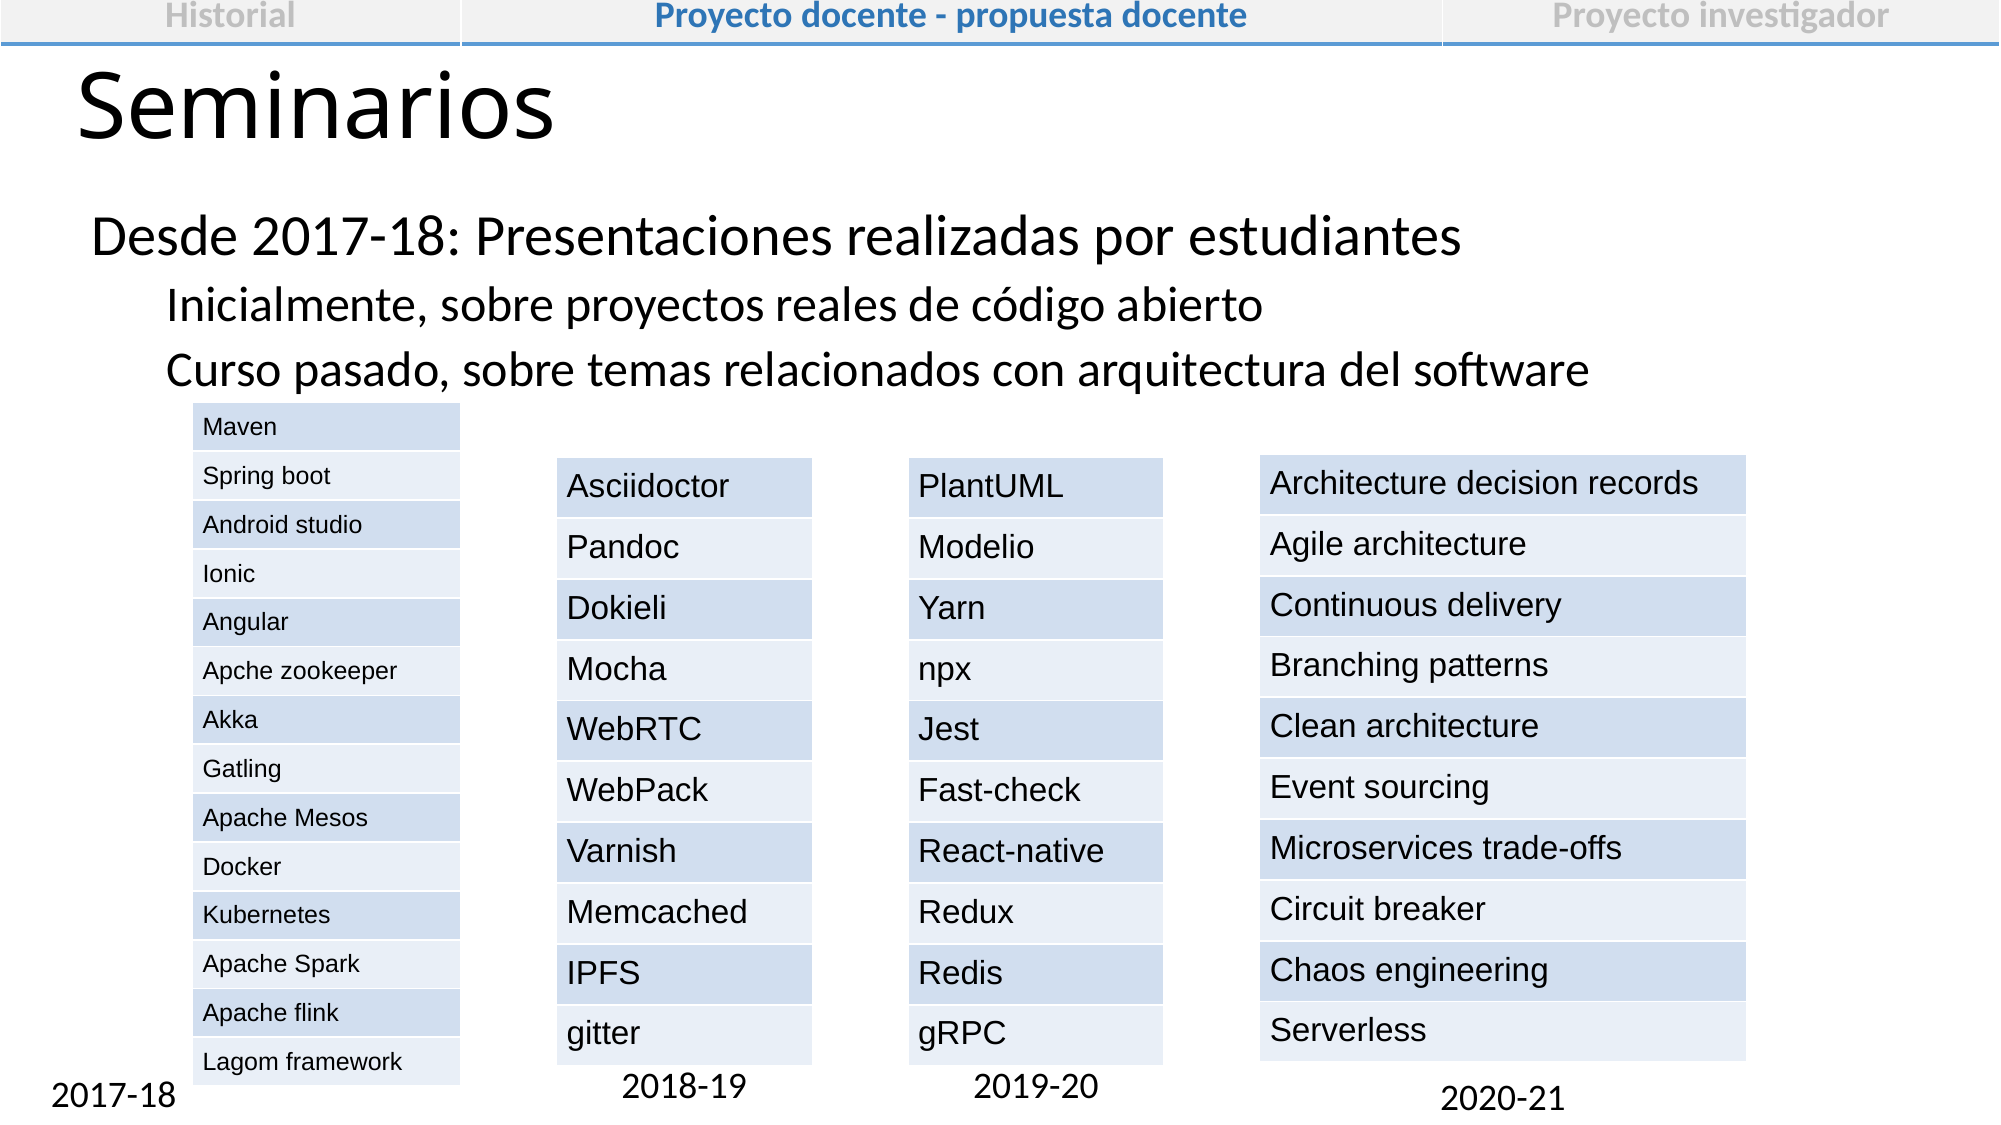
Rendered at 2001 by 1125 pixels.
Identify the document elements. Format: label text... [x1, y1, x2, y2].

text_box 2019-20 [958, 1053, 1114, 1114]
table_header Architecture decision records [1260, 455, 1746, 514]
table_header Historial [1, 0, 460, 42]
table_cell Memcached [557, 884, 812, 943]
table_cell Spring boot [193, 452, 460, 499]
table_cell IPFS [557, 945, 812, 1004]
table_cell Dokieli [557, 580, 812, 639]
table_cell Microservices trade-offs [1260, 820, 1746, 879]
title Seminarios [60, 46, 1786, 218]
table_cell Angular [193, 599, 460, 646]
table_header Asciidoctor [557, 458, 812, 517]
table_cell Lagom framework [193, 1038, 460, 1085]
table_cell Jest [909, 701, 1163, 760]
table_cell Agile architecture [1260, 516, 1746, 575]
table_cell Apache Mesos [193, 794, 460, 841]
table_cell Apche zookeeper [193, 647, 460, 695]
table_cell Kubernetes [193, 892, 460, 939]
table_header Proyecto docente - propuesta docente [462, 0, 1442, 42]
table_cell Pandoc [557, 519, 812, 578]
table_cell Clean architecture [1260, 698, 1746, 757]
table_cell Circuit breaker [1260, 881, 1746, 940]
table_cell Chaos engineering [1260, 942, 1746, 1001]
table_cell Modelio [909, 519, 1163, 578]
table_cell Event sourcing [1260, 759, 1746, 818]
table_cell Redis [909, 945, 1163, 1004]
table_cell Redux [909, 884, 1163, 943]
table_cell Ionic [193, 550, 460, 597]
table_cell npx [909, 641, 1163, 700]
table_cell Serverless [1260, 1002, 1746, 1061]
table_cell gitter [557, 1006, 812, 1065]
table_cell Apache Spark [193, 941, 460, 988]
table_cell Docker [193, 843, 460, 890]
table_cell Mocha [557, 641, 812, 700]
table_cell Gatling [193, 745, 460, 792]
table_cell Yarn [909, 580, 1163, 639]
table_cell Varnish [557, 823, 812, 882]
table_header Proyecto investigador [1443, 0, 1999, 42]
list Desde 2017-18: Presentaciones realizadas por estudiantes Inicialmente, sobre proyectos reales de código abierto Curso pasado, sobre temas relacionados con arquitectura del software [76, 197, 1863, 421]
text_box 2020-21 [1425, 1065, 1581, 1125]
table_header Maven [193, 403, 460, 450]
table_cell WebPack [557, 762, 812, 821]
table_cell Android studio [193, 501, 460, 548]
text_box 2017-18 [36, 1062, 192, 1123]
table_cell Fast-check [909, 762, 1163, 821]
table_cell WebRTC [557, 701, 812, 760]
table_cell Akka [193, 696, 460, 743]
table_cell Continuous delivery [1260, 577, 1746, 636]
table_cell gRPC [909, 1006, 1163, 1065]
table_header PlantUML [909, 458, 1163, 517]
text_box 2018-19 [606, 1053, 762, 1114]
table_cell Apache flink [193, 989, 460, 1036]
table_cell Branching patterns [1260, 637, 1746, 696]
table_cell React-native [909, 823, 1163, 882]
